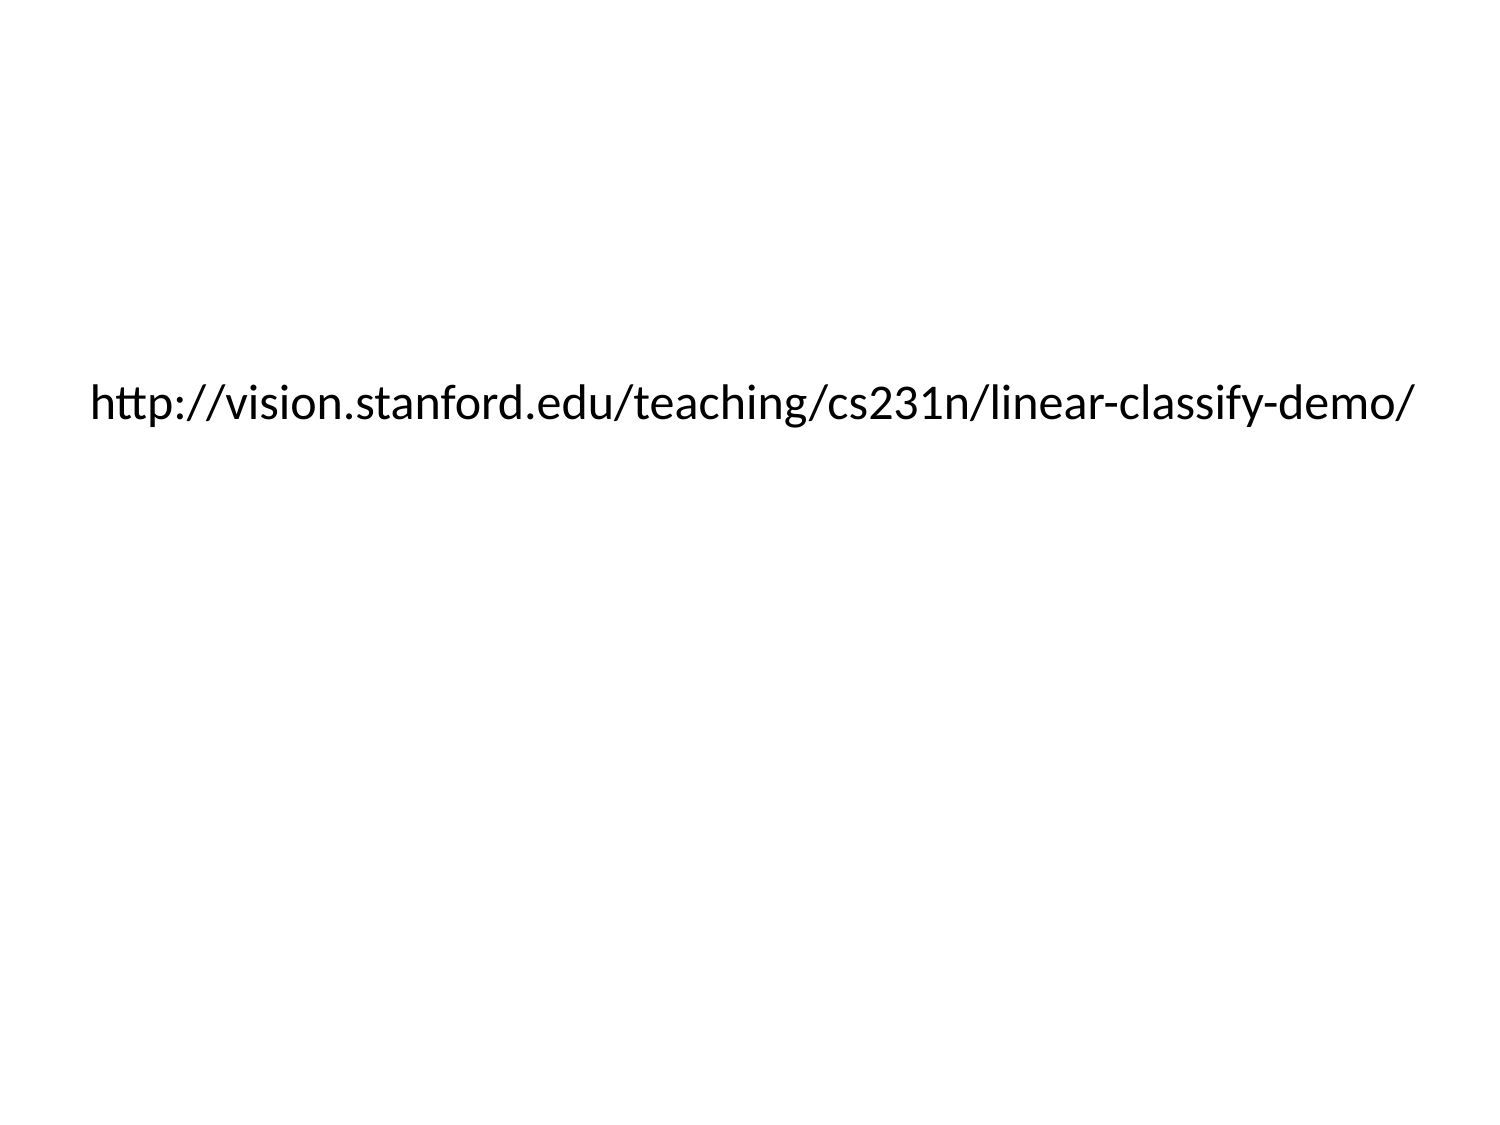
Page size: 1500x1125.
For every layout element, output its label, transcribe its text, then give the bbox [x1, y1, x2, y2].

text_box http://vision.stanford.edu/teaching/cs231n/linear-classify-demo/ [75, 362, 1450, 438]
